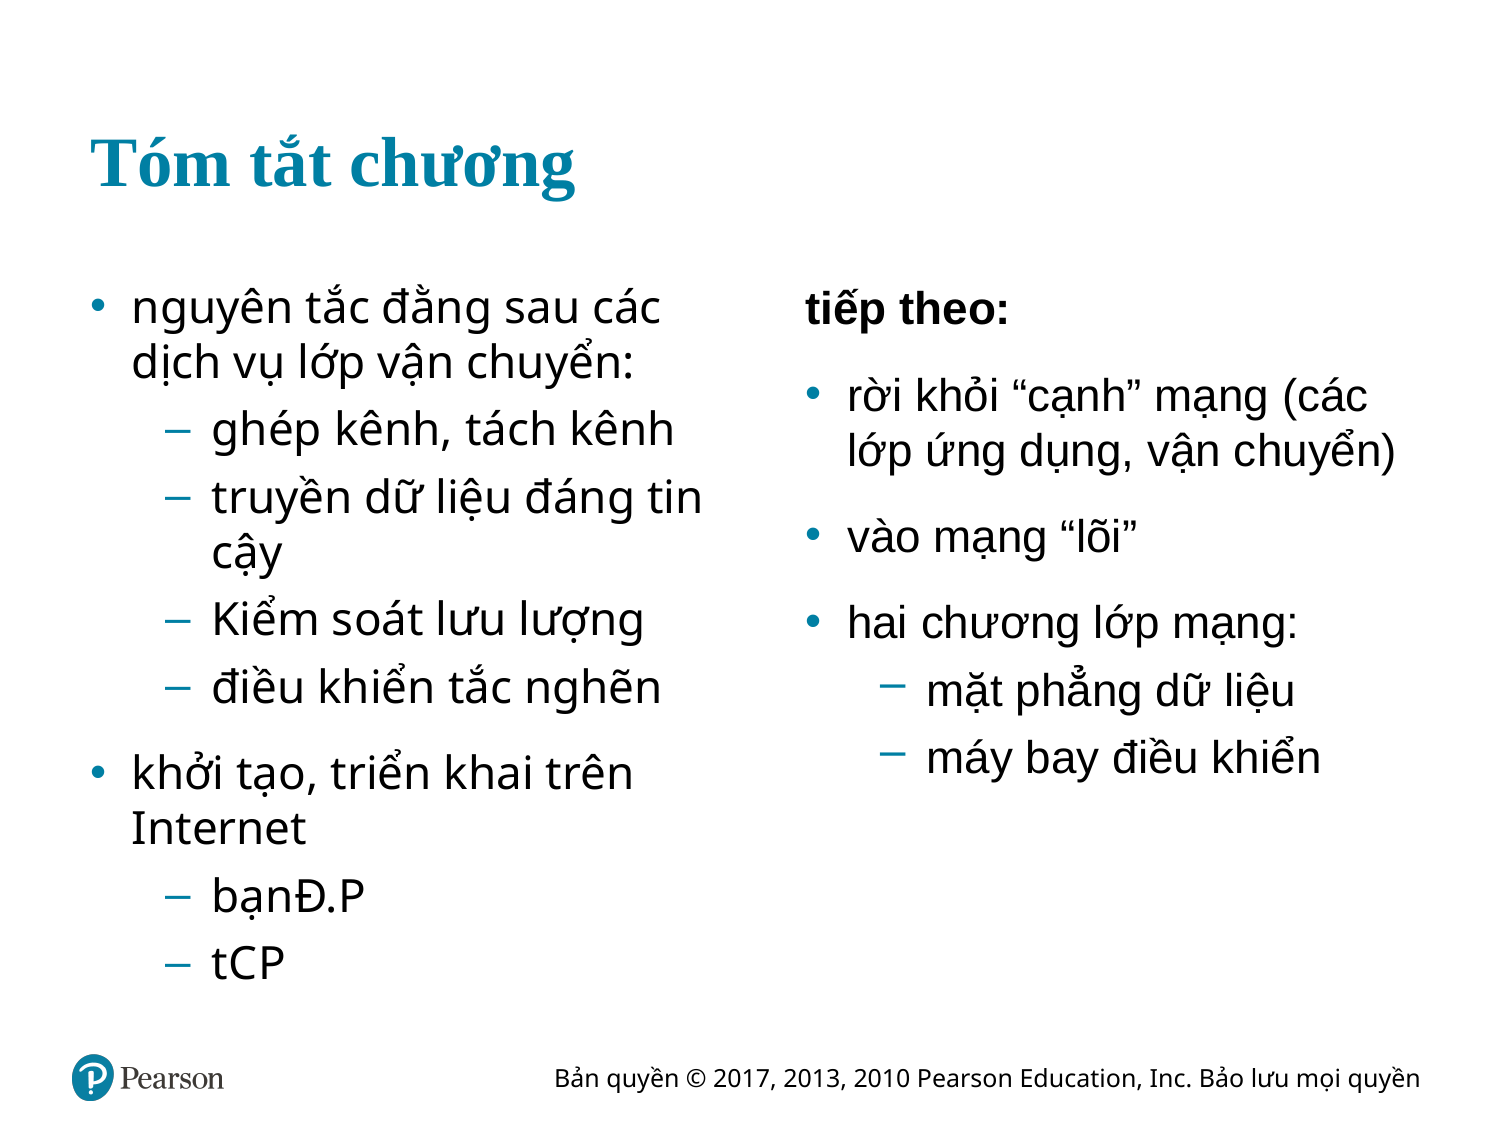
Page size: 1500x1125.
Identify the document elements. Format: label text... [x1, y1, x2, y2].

picture [72, 1087, 83, 1101]
picture [72, 1054, 88, 1070]
list nguyên tắc đằng sau các dịch vụ lớp vận chuyển: ghép kênh, tách kênh truyền dữ liệu đáng tin cậy Kiểm soát lưu lượng điều khiển tắc nghẽn khởi tạo, triển khai trên Internet bạn Đ. P t C P [75, 262, 734, 1004]
list tiếp theo: rời khỏi “cạnh” mạng (các lớp ứng dụng, vận chuyển) vào mạng “lõi” hai chương lớp mạng: mặt phẳng dữ liệu máy bay điều khiển [790, 264, 1425, 932]
title Tóm tắt chương [75, 0, 1425, 216]
picture [80, 1063, 106, 1088]
picture [98, 1054, 224, 1101]
